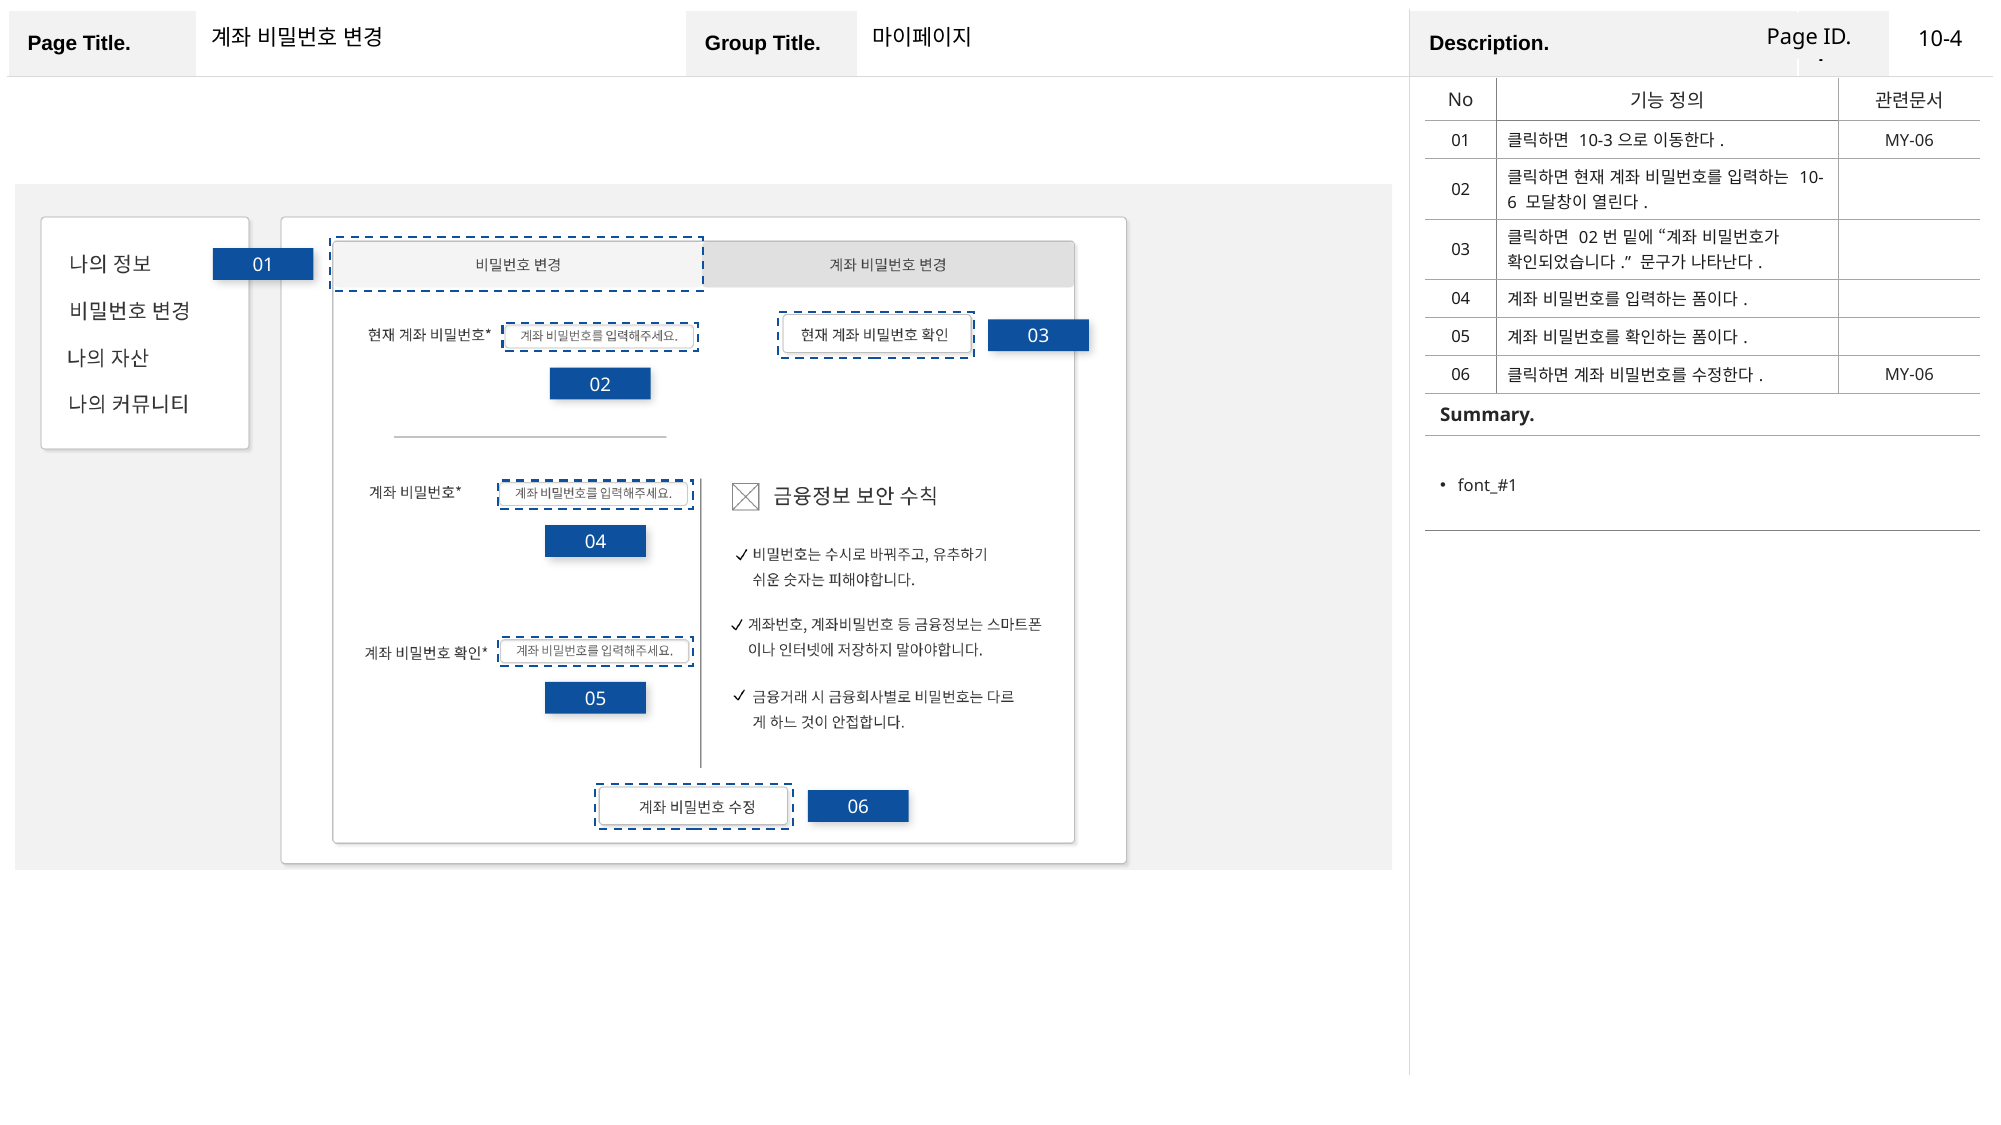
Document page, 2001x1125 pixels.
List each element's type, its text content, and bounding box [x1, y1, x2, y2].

table_cell [1839, 220, 1980, 279]
table_cell [1839, 280, 1980, 317]
table_cell 클릭하면 10-3으로 이동한다. [1497, 121, 1838, 158]
picture [14, 184, 1393, 870]
table_cell MY-06 [1839, 356, 1980, 393]
table_header 기능 정의 [1497, 78, 1838, 120]
text_box Page ID. [1730, 10, 1888, 61]
table_cell 05 [1425, 318, 1496, 355]
table_cell 클릭하면 계좌 비밀번호를 수정한다. [1497, 356, 1838, 393]
table_header No [1425, 78, 1496, 120]
table_cell font_#1 [1425, 436, 1980, 530]
table_cell [1839, 159, 1980, 219]
table_cell 계좌 비밀번호를 확인하는 폼이다. [1497, 318, 1838, 355]
table_cell 02 [1425, 159, 1496, 219]
table_cell MY-06 [1839, 121, 1980, 158]
text_box 10-4 [1903, 17, 1978, 59]
table_cell 03 [1425, 220, 1496, 279]
table_cell 06 [1425, 356, 1496, 393]
list 계좌 비밀번호 변경 [196, 18, 684, 55]
table_cell 01 [1425, 121, 1496, 158]
table_cell [1839, 318, 1980, 355]
table_cell 클릭하면 02번 밑에 “계좌 비밀번호가 확인되었습니다.” 문구가 나타난다. [1497, 220, 1838, 279]
list 마이페이지 [858, 18, 1405, 55]
table_cell Summary. [1425, 394, 1980, 435]
table_cell 클릭하면 현재 계좌 비밀번호를 입력하는 10-6 모달창이 열린다. [1497, 159, 1838, 219]
table_cell 계좌 비밀번호를 입력하는 폼이다. [1497, 280, 1838, 317]
table_header 관련문서 [1839, 78, 1980, 120]
table_cell 04 [1425, 280, 1496, 317]
